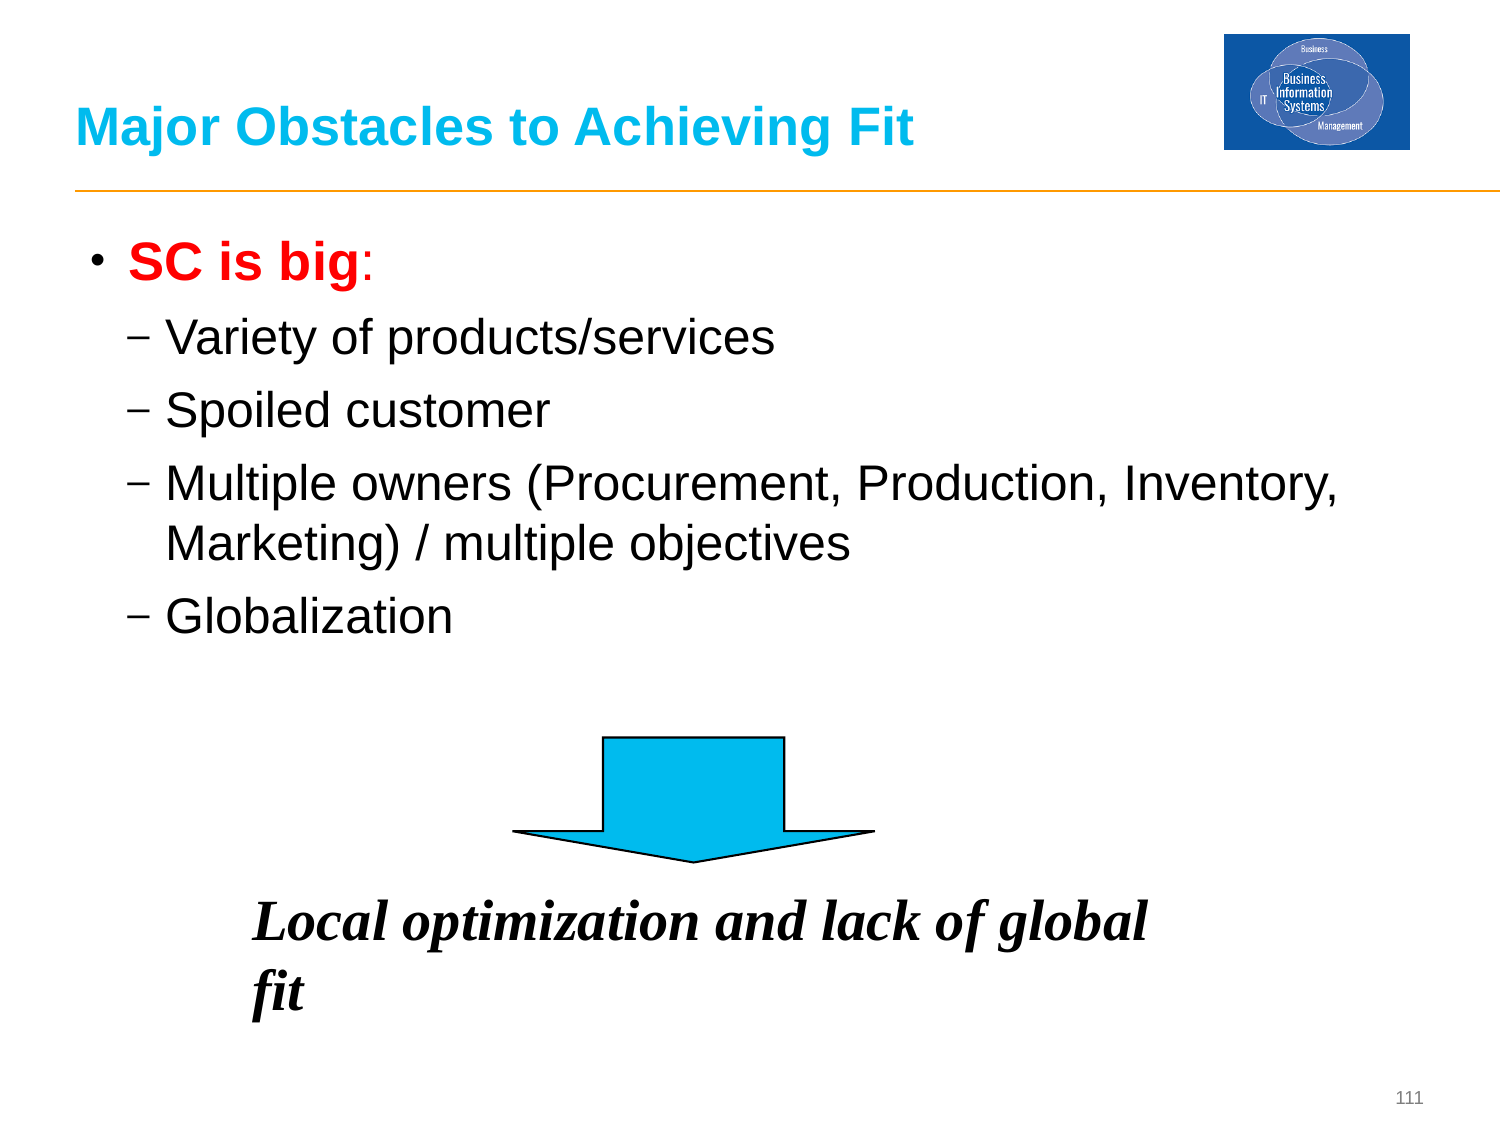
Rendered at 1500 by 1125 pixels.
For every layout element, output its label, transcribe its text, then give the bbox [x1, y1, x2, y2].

text_box Local optimization and lack of global fit [237, 874, 1230, 1030]
text_box [512, 737, 875, 863]
title Major Obstacles to Achieving Fit [75, 27, 1422, 157]
list SC is big: Variety of products/services Spoiled customer Multiple owners (Procurement, Production, Inventory, Marketing) / multiple objectives Globalization [90, 226, 1441, 1018]
